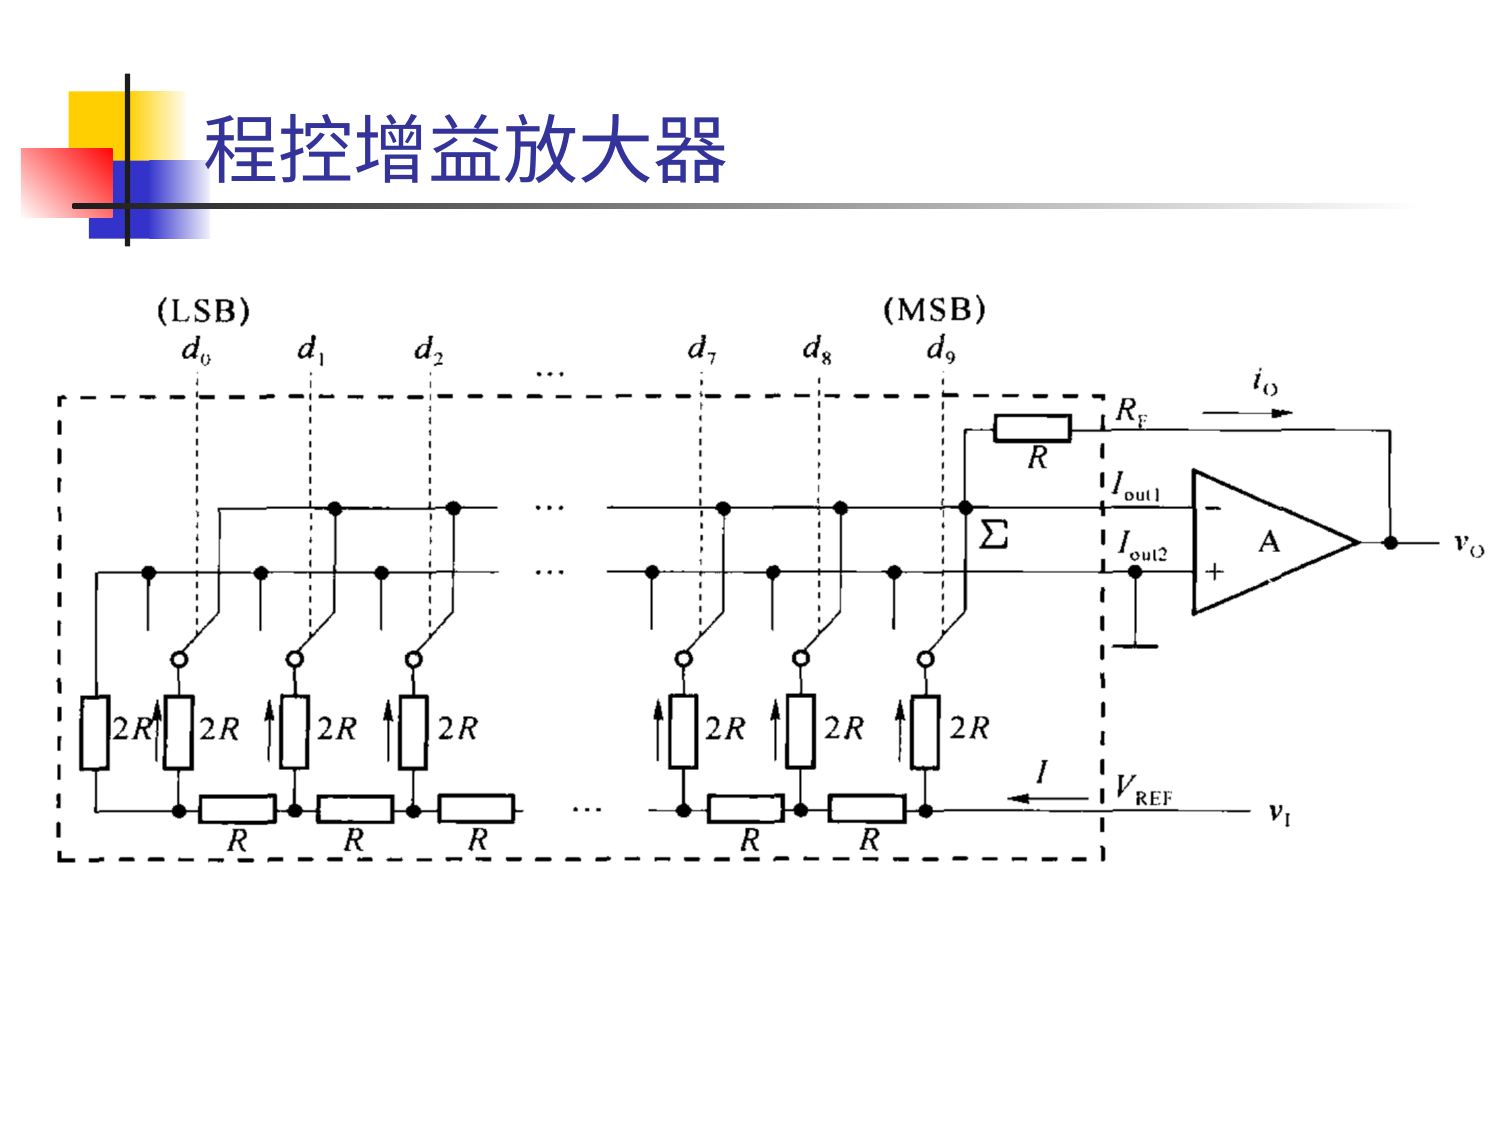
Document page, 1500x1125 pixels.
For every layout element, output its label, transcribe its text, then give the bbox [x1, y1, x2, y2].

title 程控增益放大器 [188, 12, 1468, 200]
picture [47, 278, 1500, 873]
